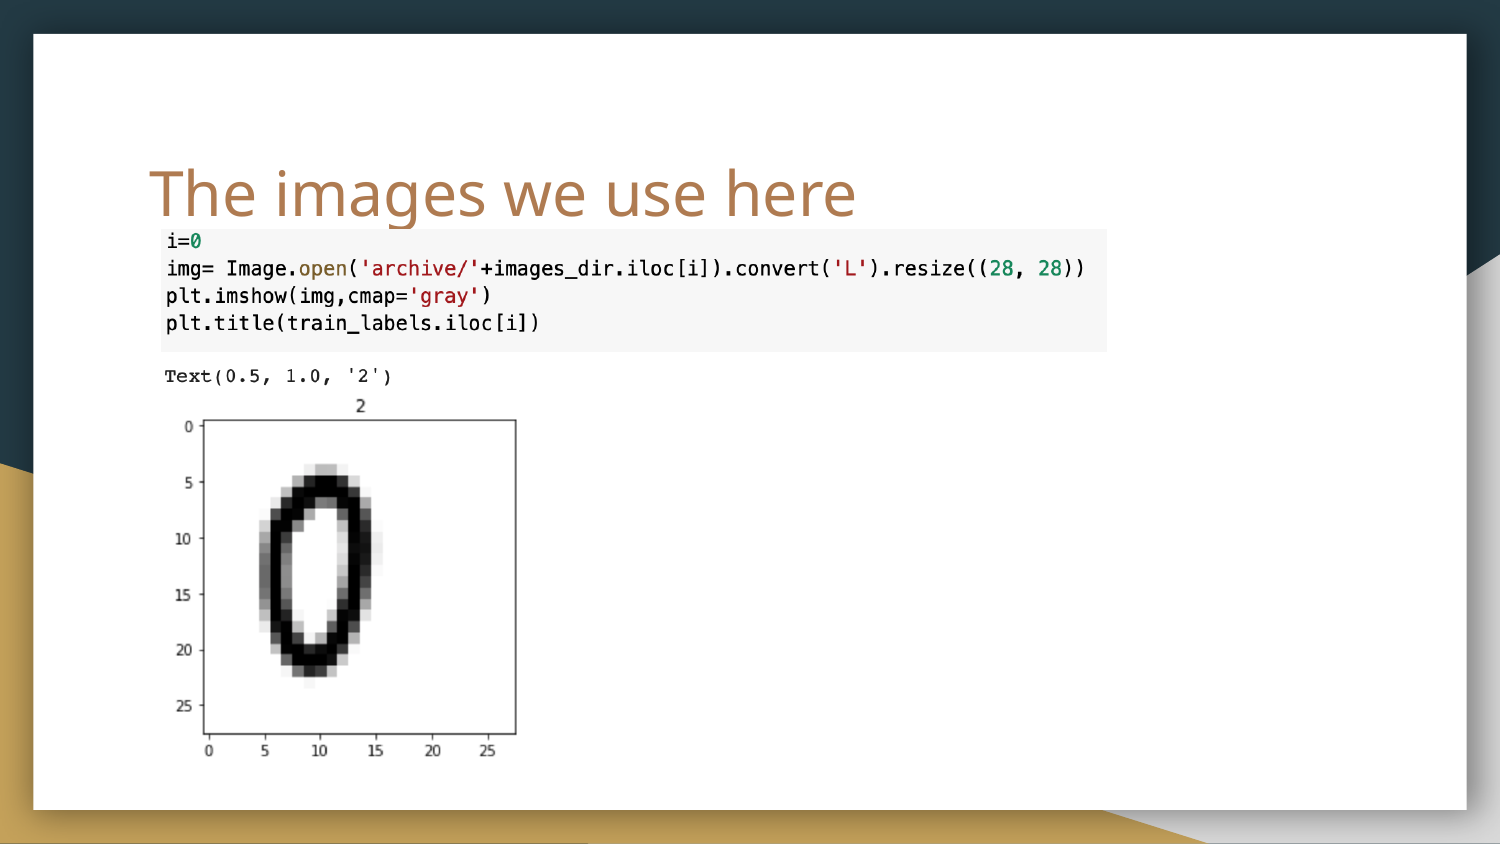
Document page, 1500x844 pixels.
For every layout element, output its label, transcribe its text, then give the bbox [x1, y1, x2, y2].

title The images we use here [134, 138, 1366, 296]
picture [161, 229, 1108, 789]
